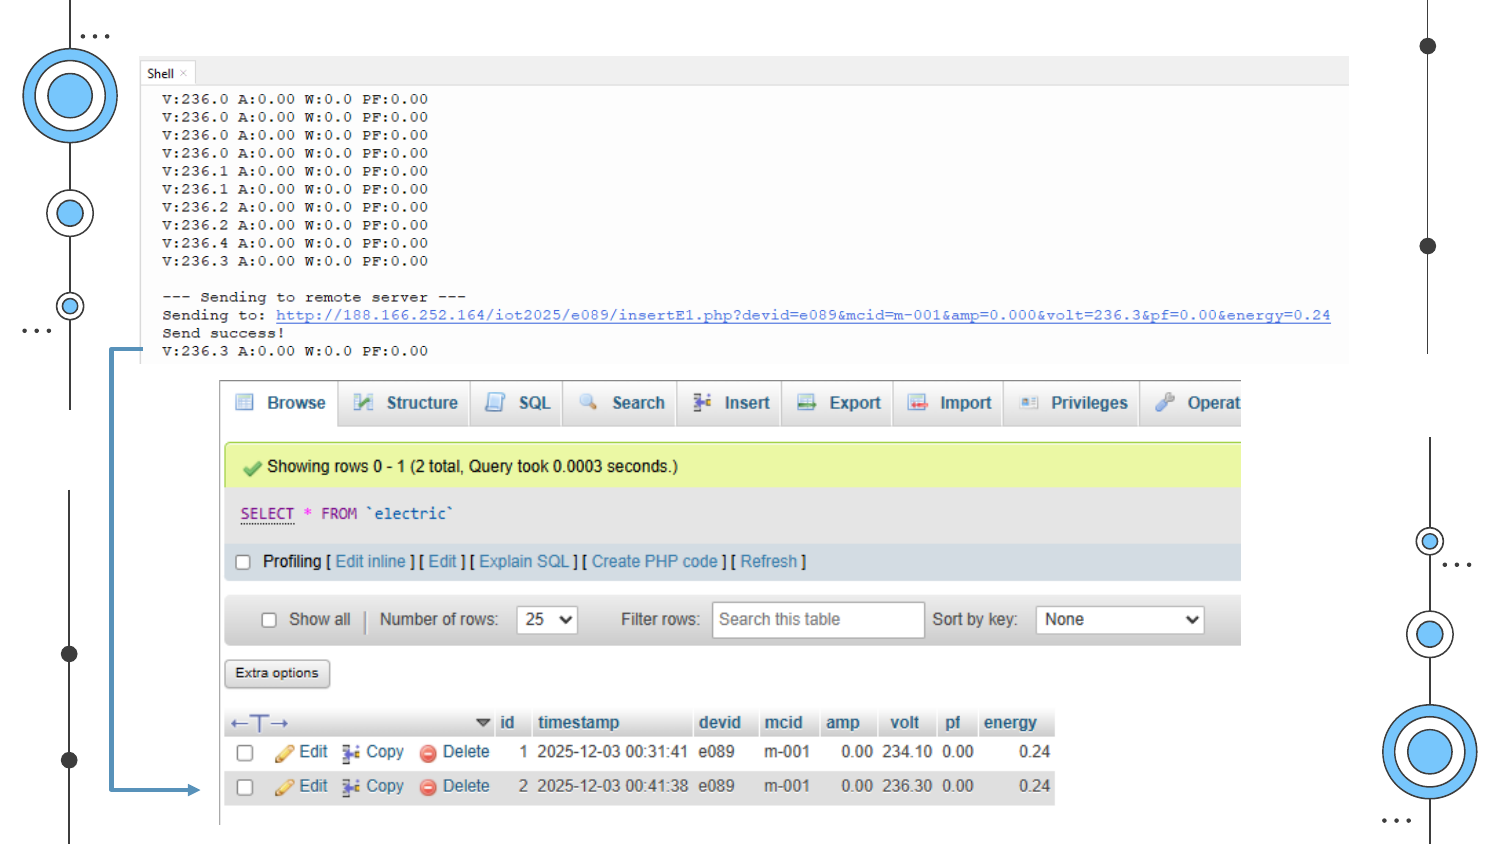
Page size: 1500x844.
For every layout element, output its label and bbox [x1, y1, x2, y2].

picture [139, 56, 1349, 365]
picture [219, 380, 1241, 826]
text_box [109, 347, 201, 797]
